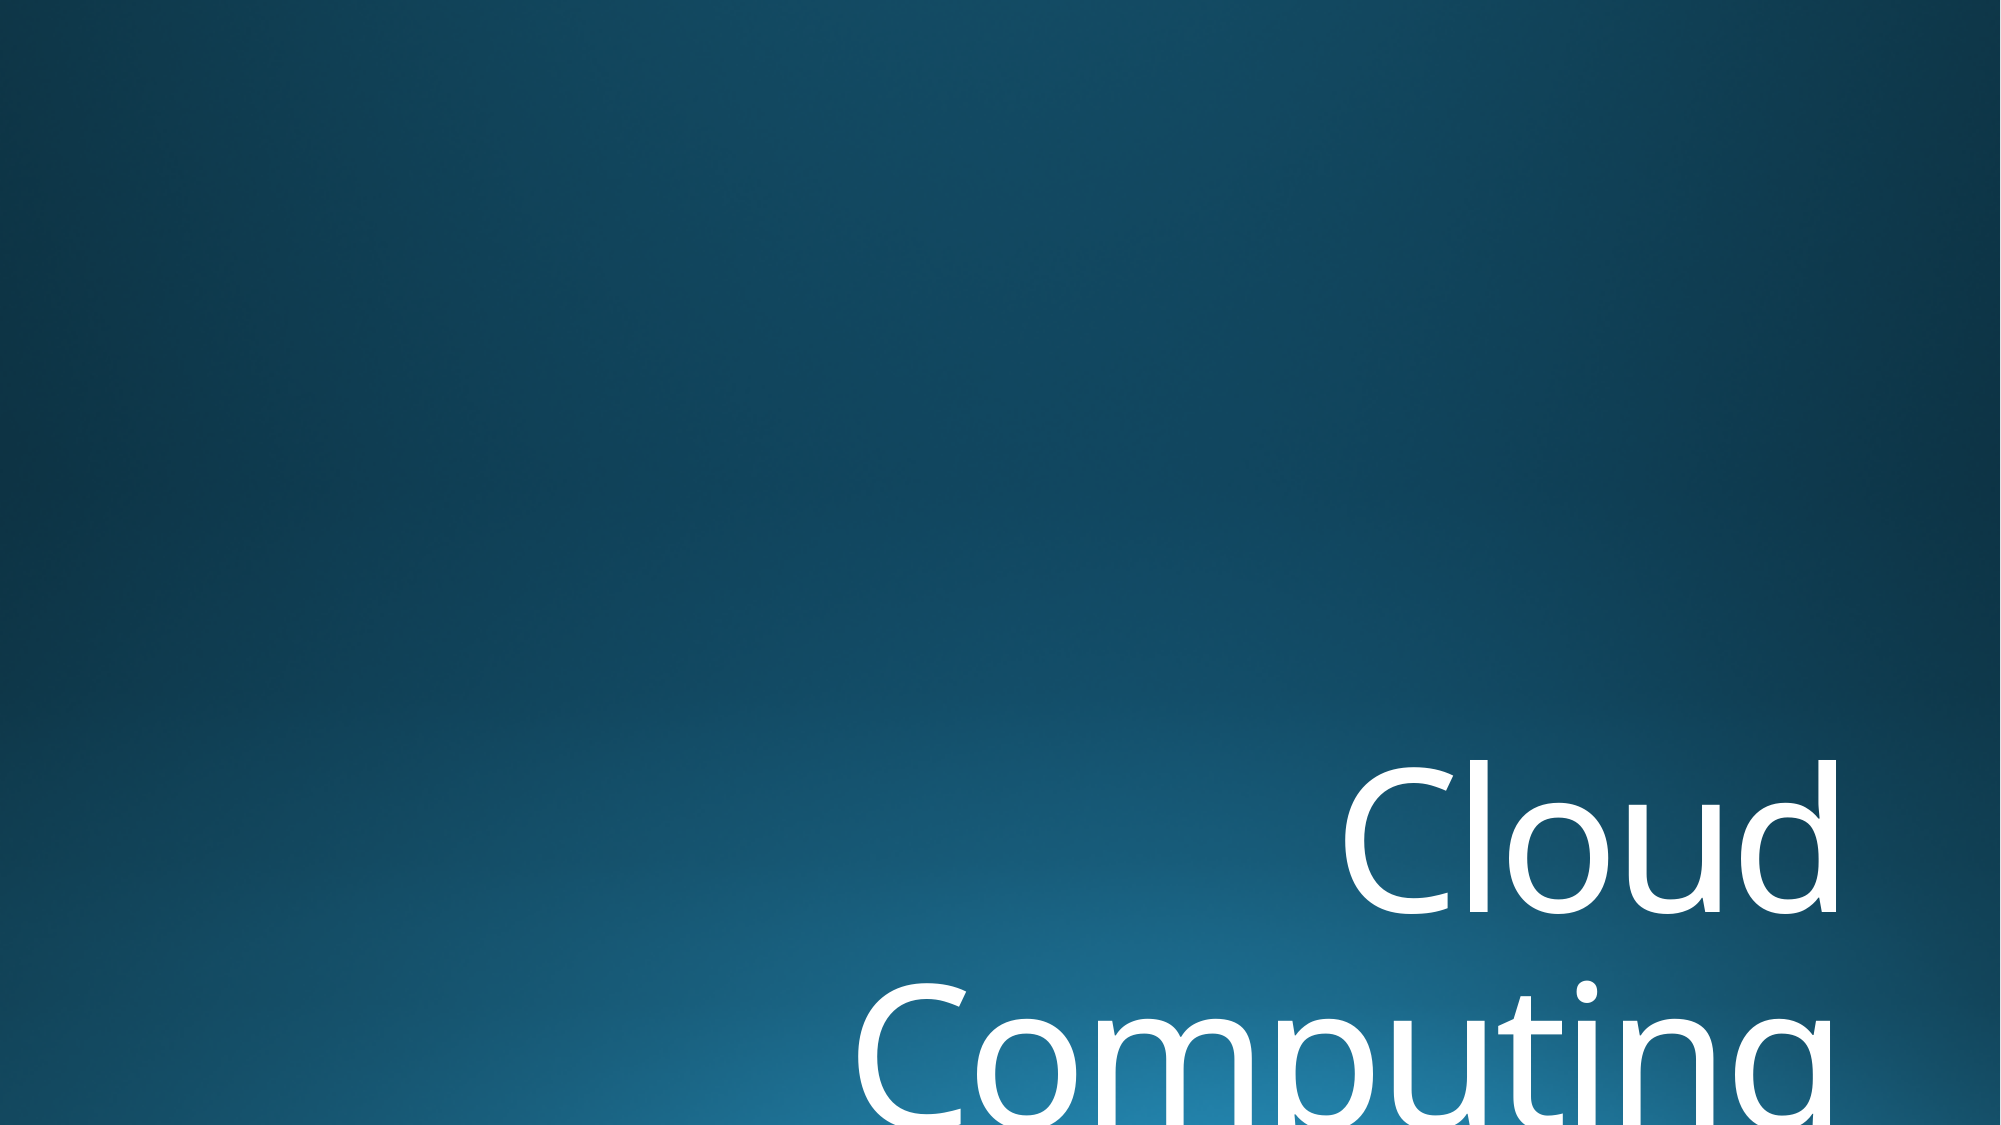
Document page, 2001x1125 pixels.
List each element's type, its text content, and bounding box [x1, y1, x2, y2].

title Cloud Computing [362, 732, 1863, 1002]
picture [0, 0, 2001, 1125]
